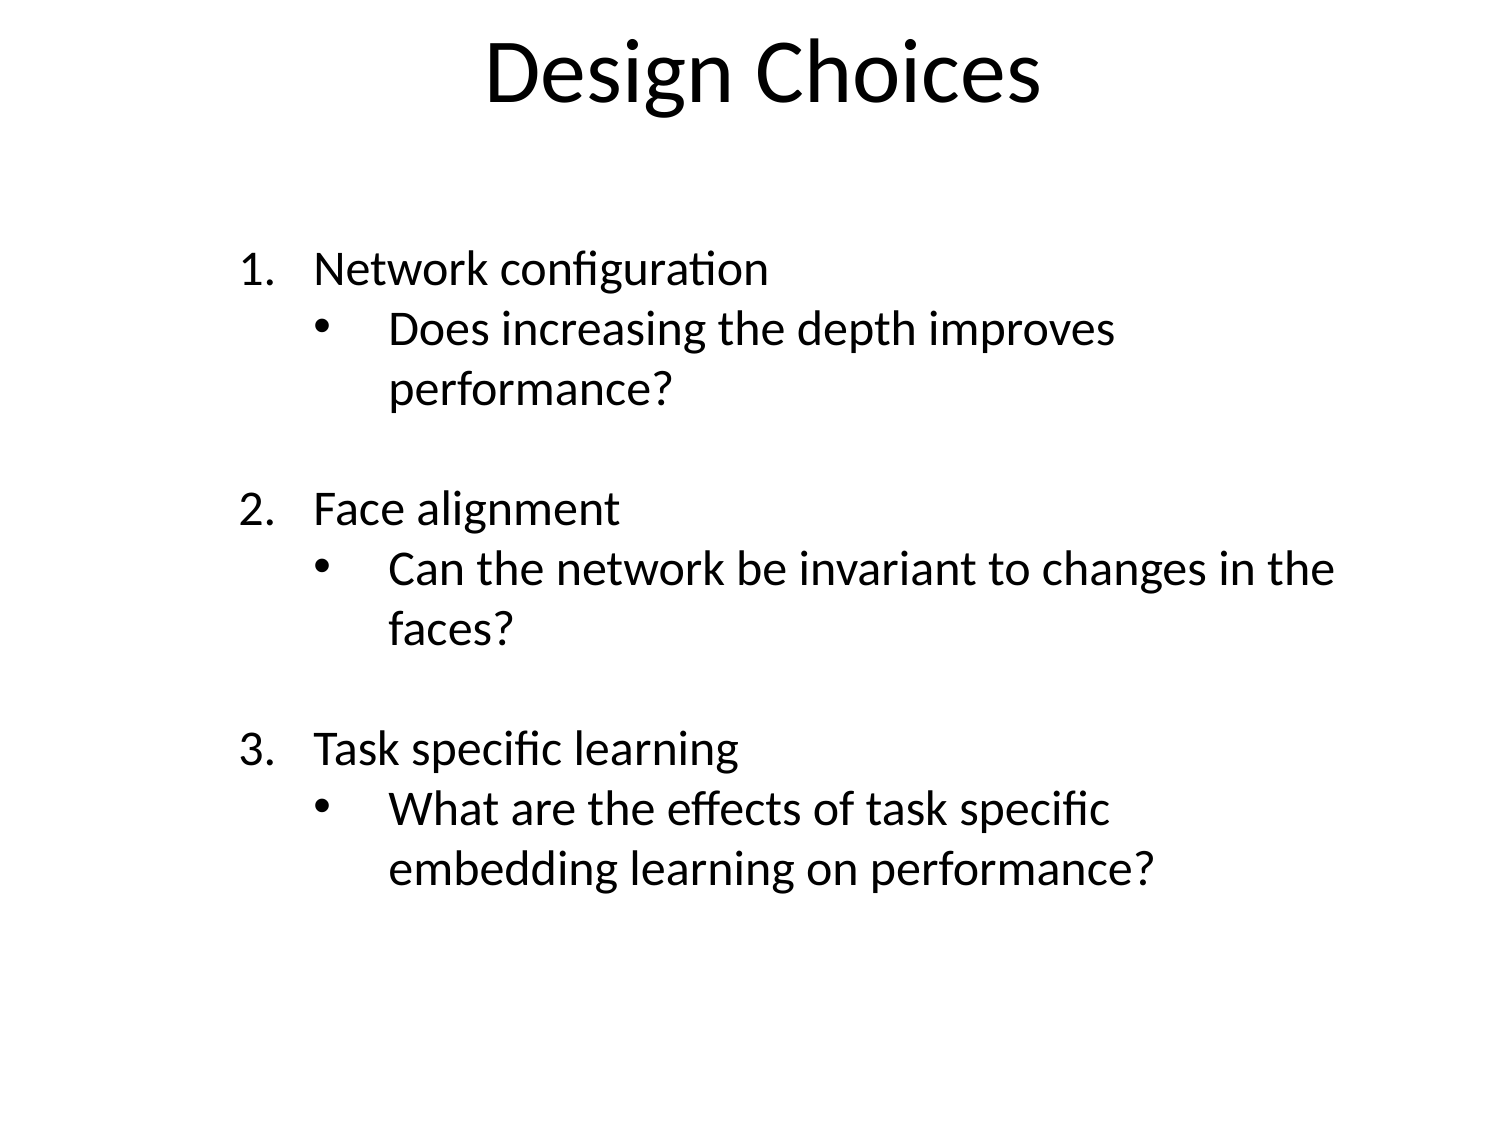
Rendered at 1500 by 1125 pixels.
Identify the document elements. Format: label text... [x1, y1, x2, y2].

title Design Choices [126, 0, 1402, 187]
text_box Network configuration Does increasing the depth improves performance? Face alignment Can the network be invariant to changes in the faces? Task specific learning What are the effects of task specific embedding learning on performance? [223, 228, 1362, 1125]
